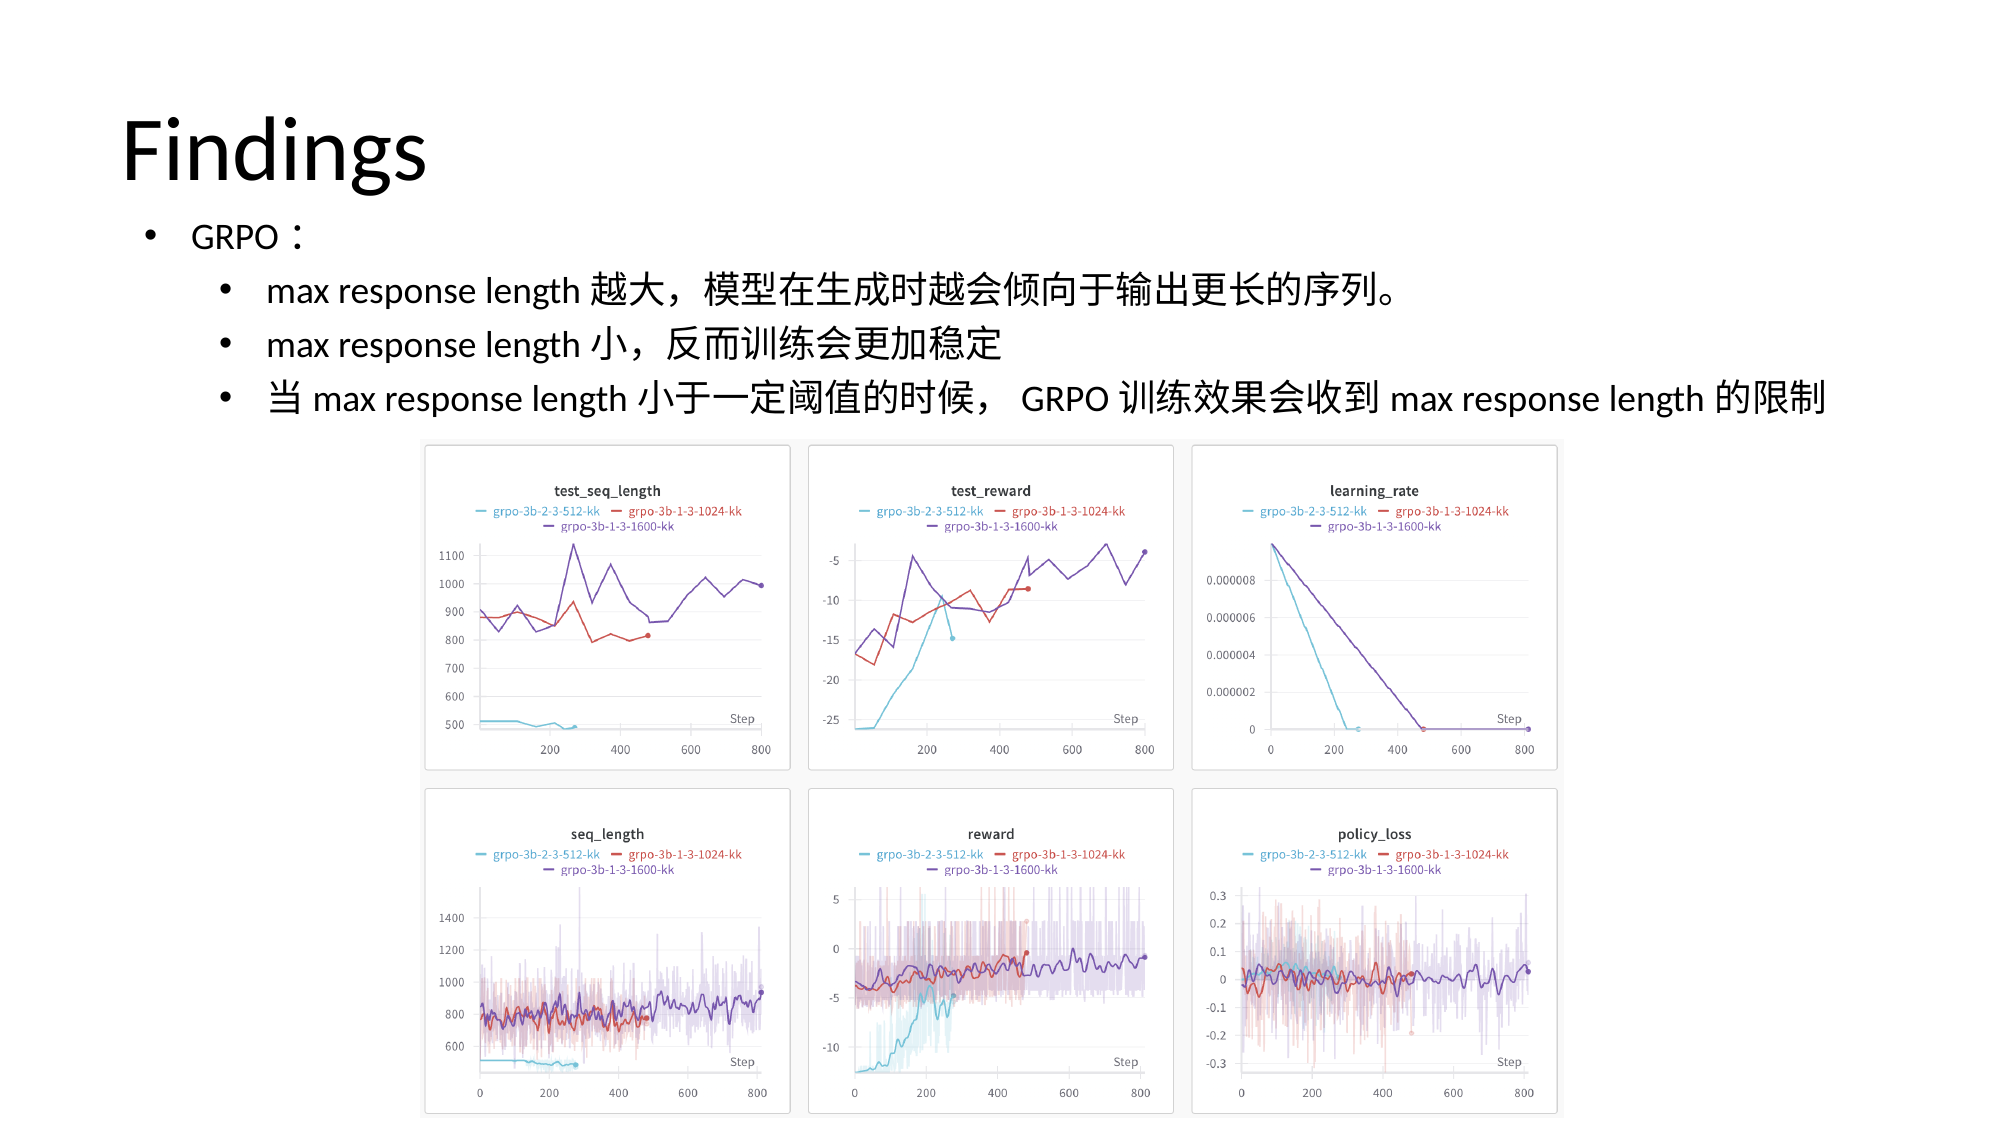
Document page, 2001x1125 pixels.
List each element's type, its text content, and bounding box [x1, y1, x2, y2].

picture [420, 438, 1565, 1119]
title Findings [106, 42, 1832, 260]
text_box GRPO： max response length越大，模型在生成时越会倾向于输出更长的序列。 max response length小，反而训练会更加稳定 当max response length小于一定阈值的时候，GRPO训练效果会收到max response length的限制 [129, 196, 1871, 427]
